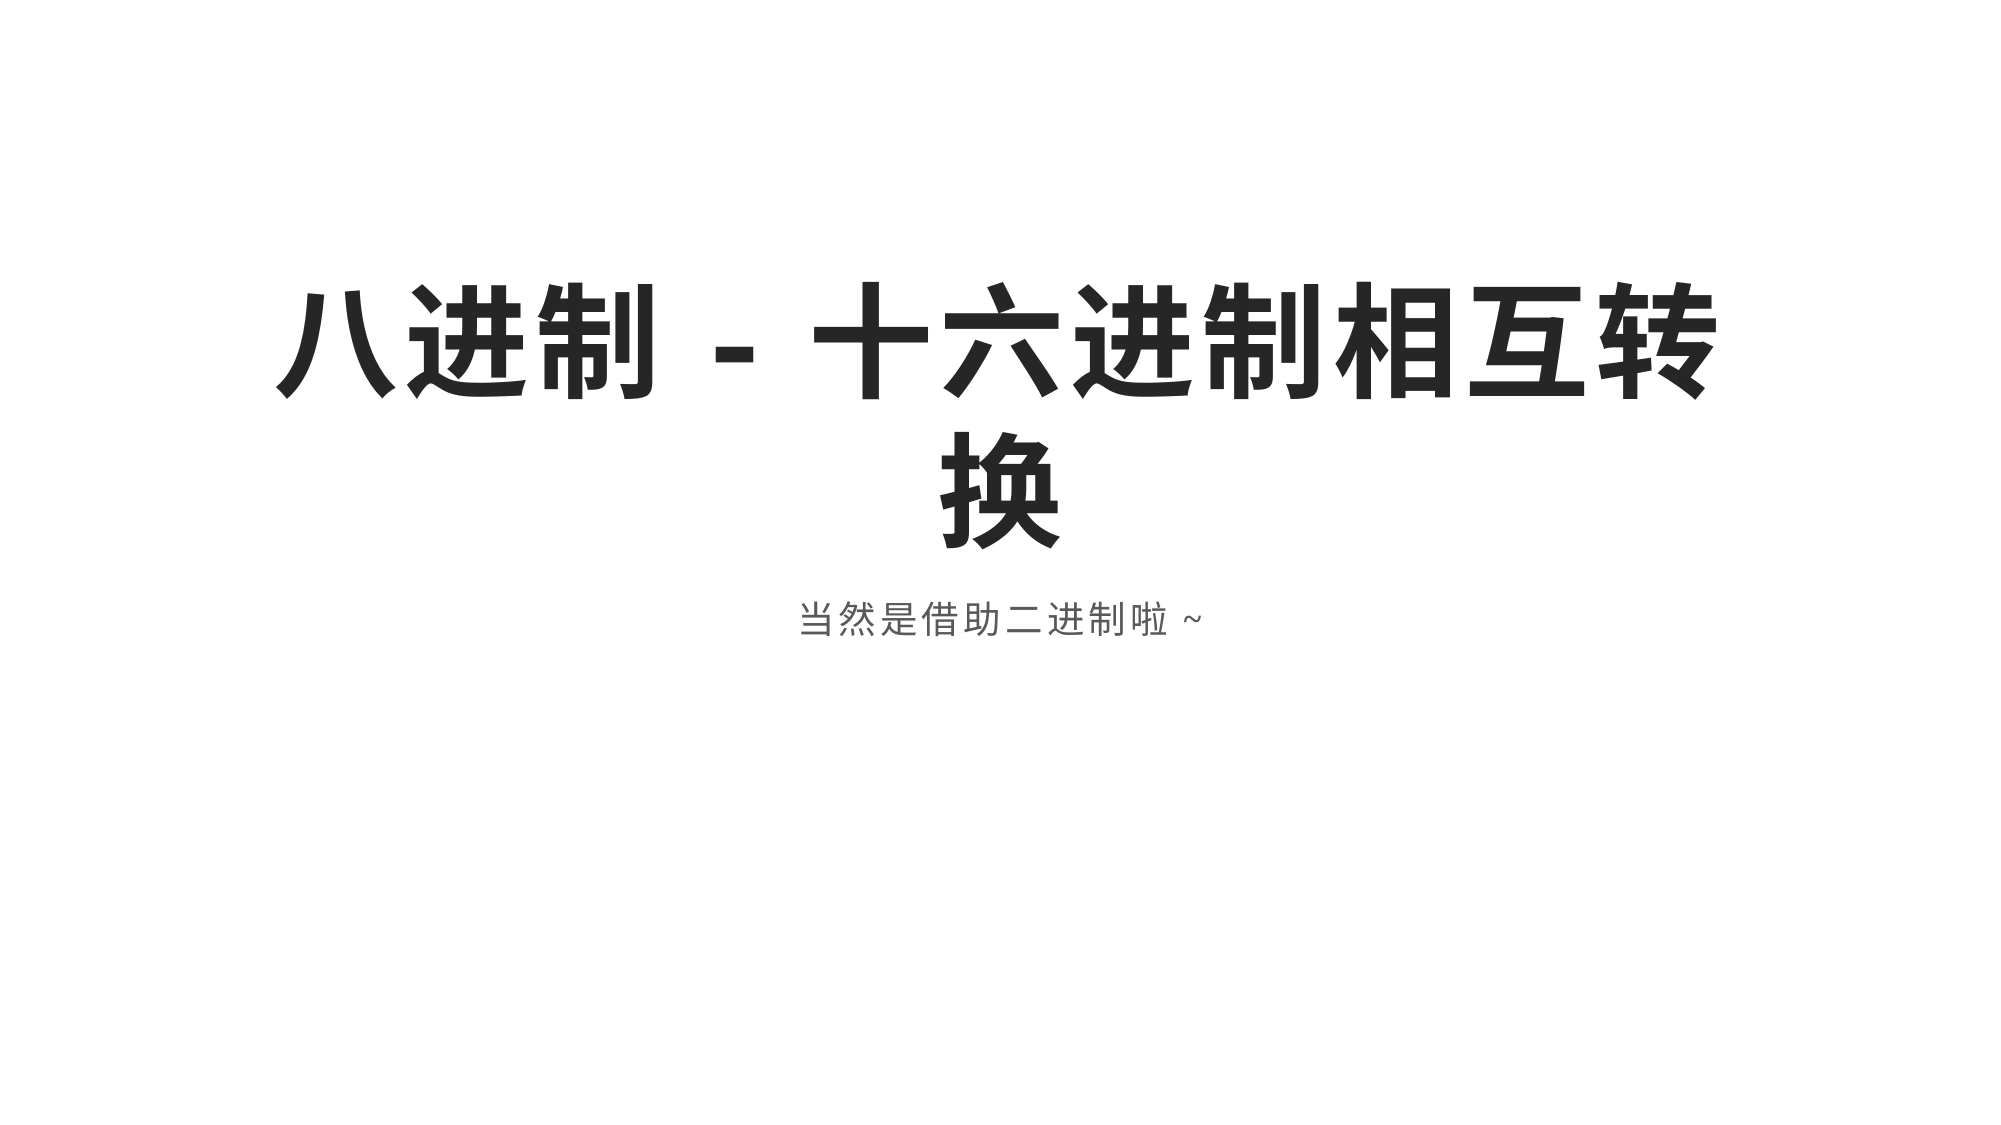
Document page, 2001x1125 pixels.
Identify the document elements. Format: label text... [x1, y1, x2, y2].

subtitle 当然是借助二进制啦~ [196, 584, 1805, 826]
title 八进制-十六进制相互转换 [196, 149, 1805, 572]
